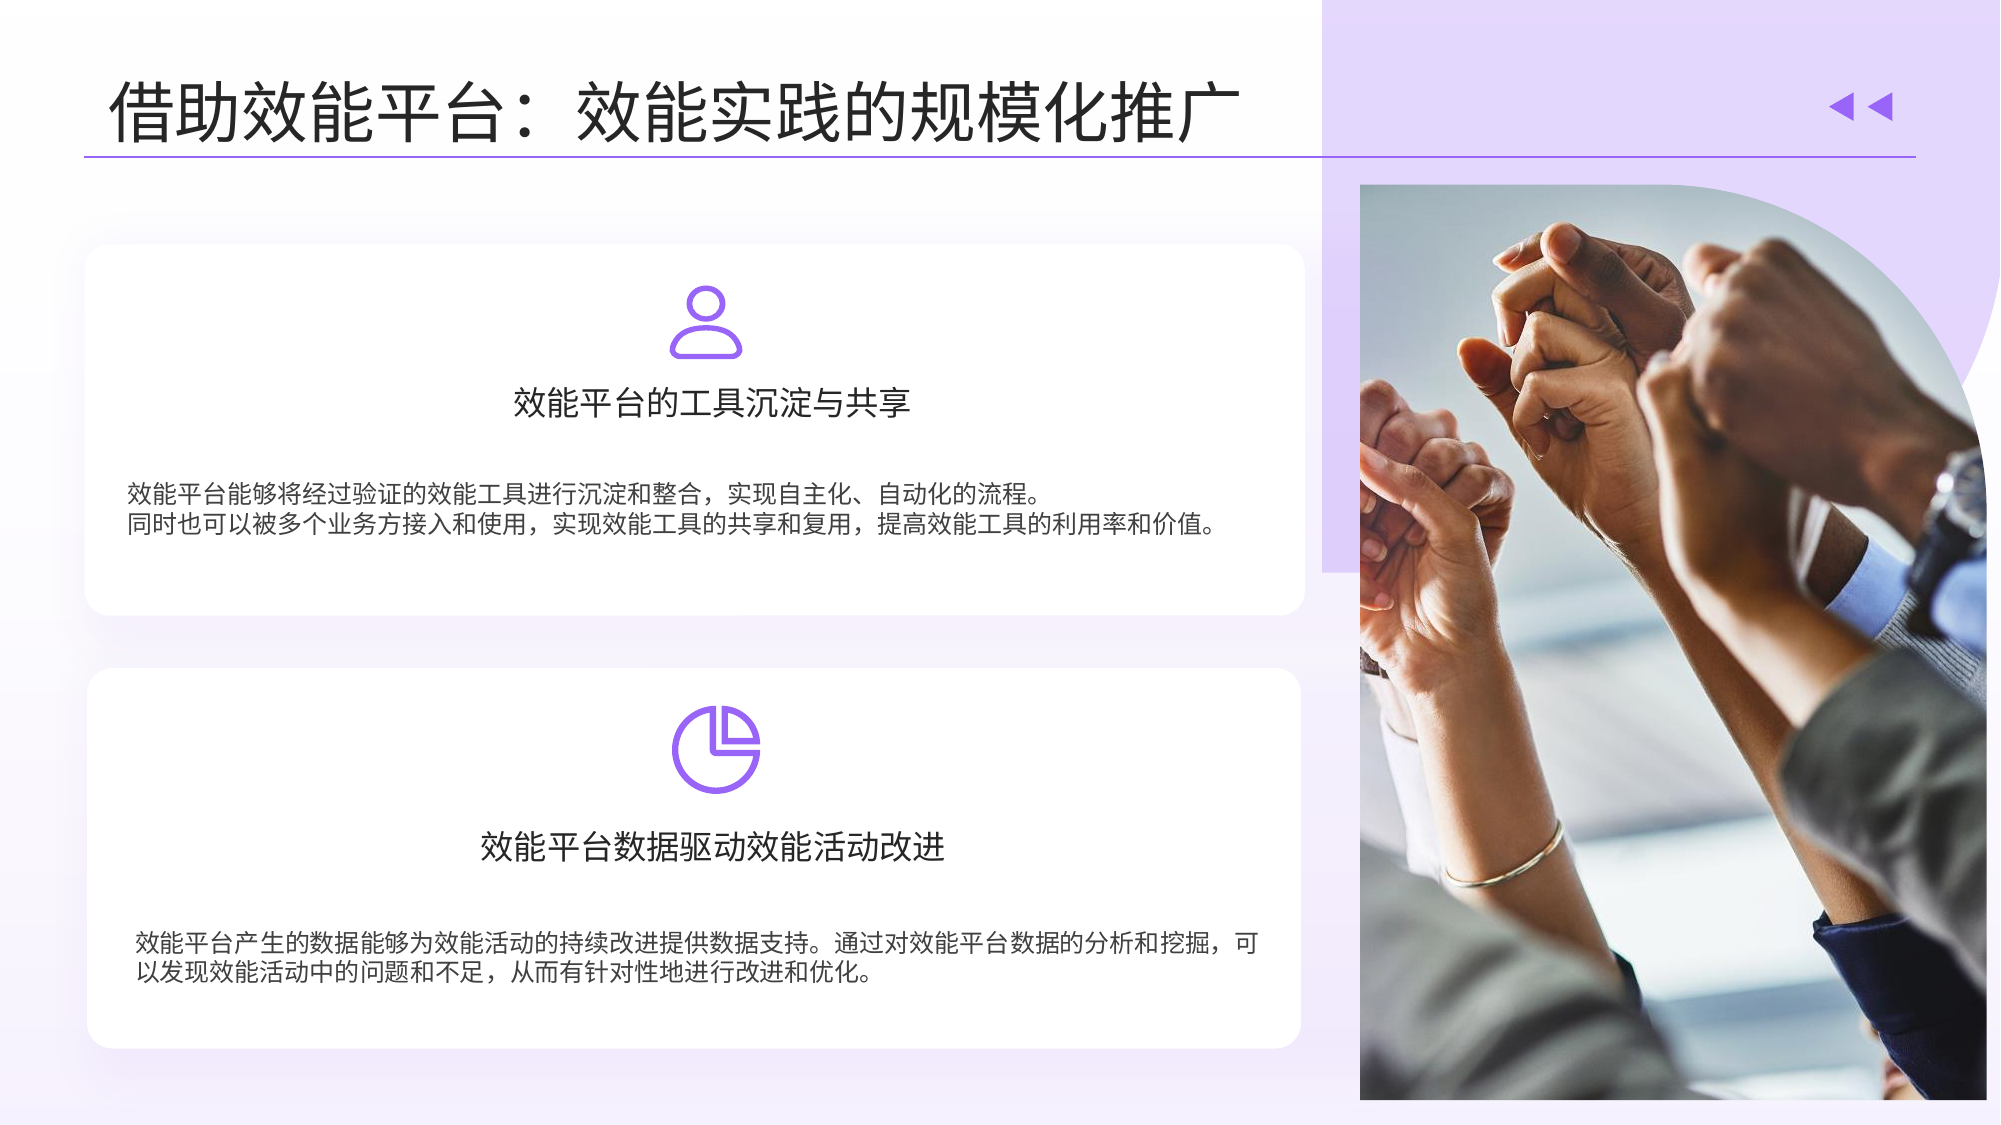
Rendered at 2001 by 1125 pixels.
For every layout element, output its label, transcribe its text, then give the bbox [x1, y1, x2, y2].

text_box [0, 0, 2000, 1125]
text_box [671, 705, 761, 773]
text_box [1828, 92, 1854, 122]
picture [1360, 184, 1987, 1101]
text_box 效能平台的工具沉淀与共享 [457, 337, 969, 423]
text_box 效能平台产生的数据能够为效能活动的持续改进提供数据支持。通过对效能平台数据的分析和挖掘，可以发现效能活动中的问题和不足，从而有针对性地进行改进和优化。 [134, 827, 1263, 1032]
text_box [686, 285, 726, 322]
text_box 借助效能平台：效能实践的规模化推广 [108, 68, 1890, 145]
text_box [87, 667, 1301, 1049]
text_box [84, 244, 1305, 616]
text_box 效能平台数据驱动效能活动改进 [457, 773, 969, 867]
text_box 效能平台能够将经过验证的效能工具进行沉淀和整合，实现自主化、自动化的流程。 同时也可以被多个业务方接入和使用，实现效能工具的共享和复用，提高效能工具的利用率和价值。 [127, 398, 1263, 584]
text_box [1867, 92, 1893, 122]
text_box [675, 325, 737, 337]
text_box [1322, 0, 2000, 329]
